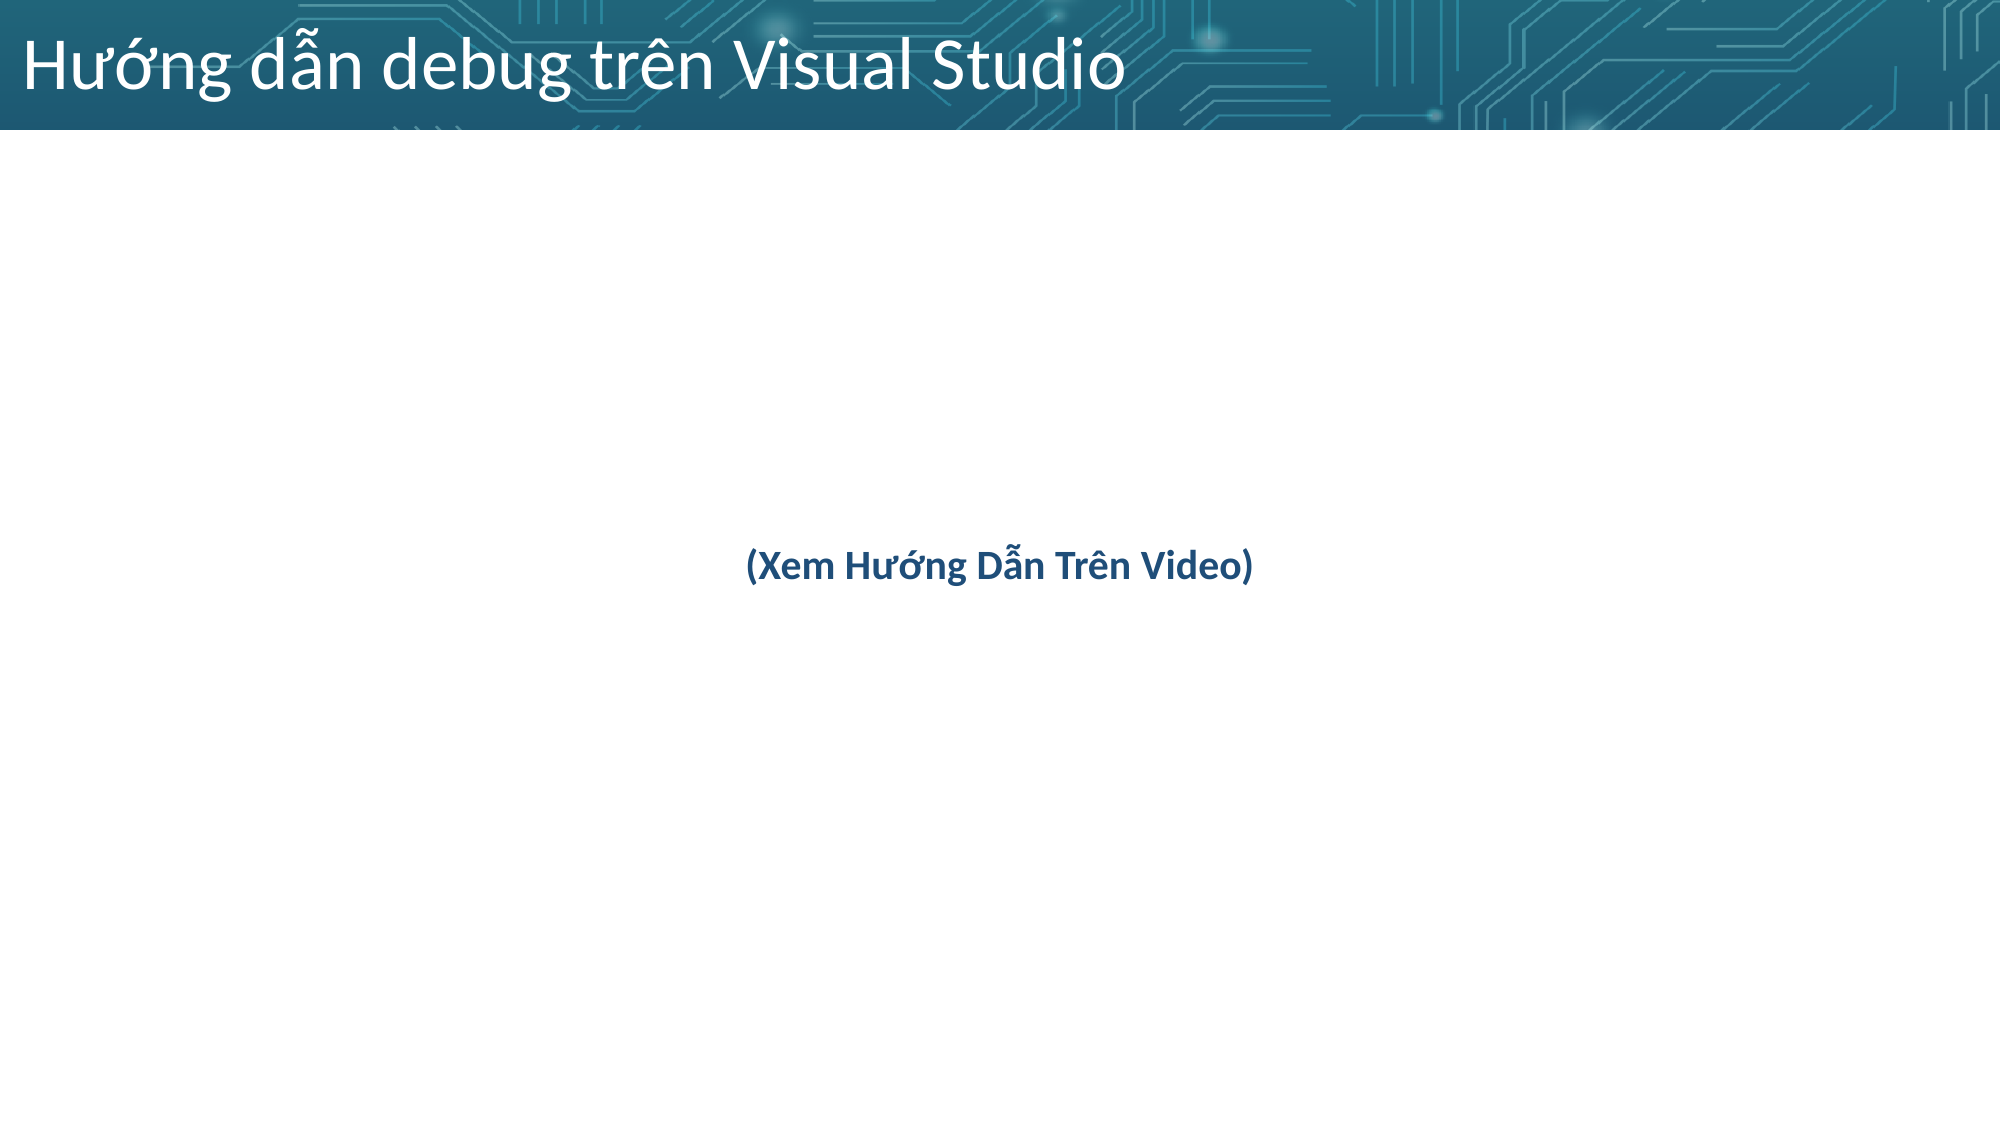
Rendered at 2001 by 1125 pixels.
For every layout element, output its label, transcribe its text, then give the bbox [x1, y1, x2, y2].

text_box (Xem Hướng Dẫn Trên Video) [622, 536, 1378, 589]
picture [0, 0, 2000, 130]
